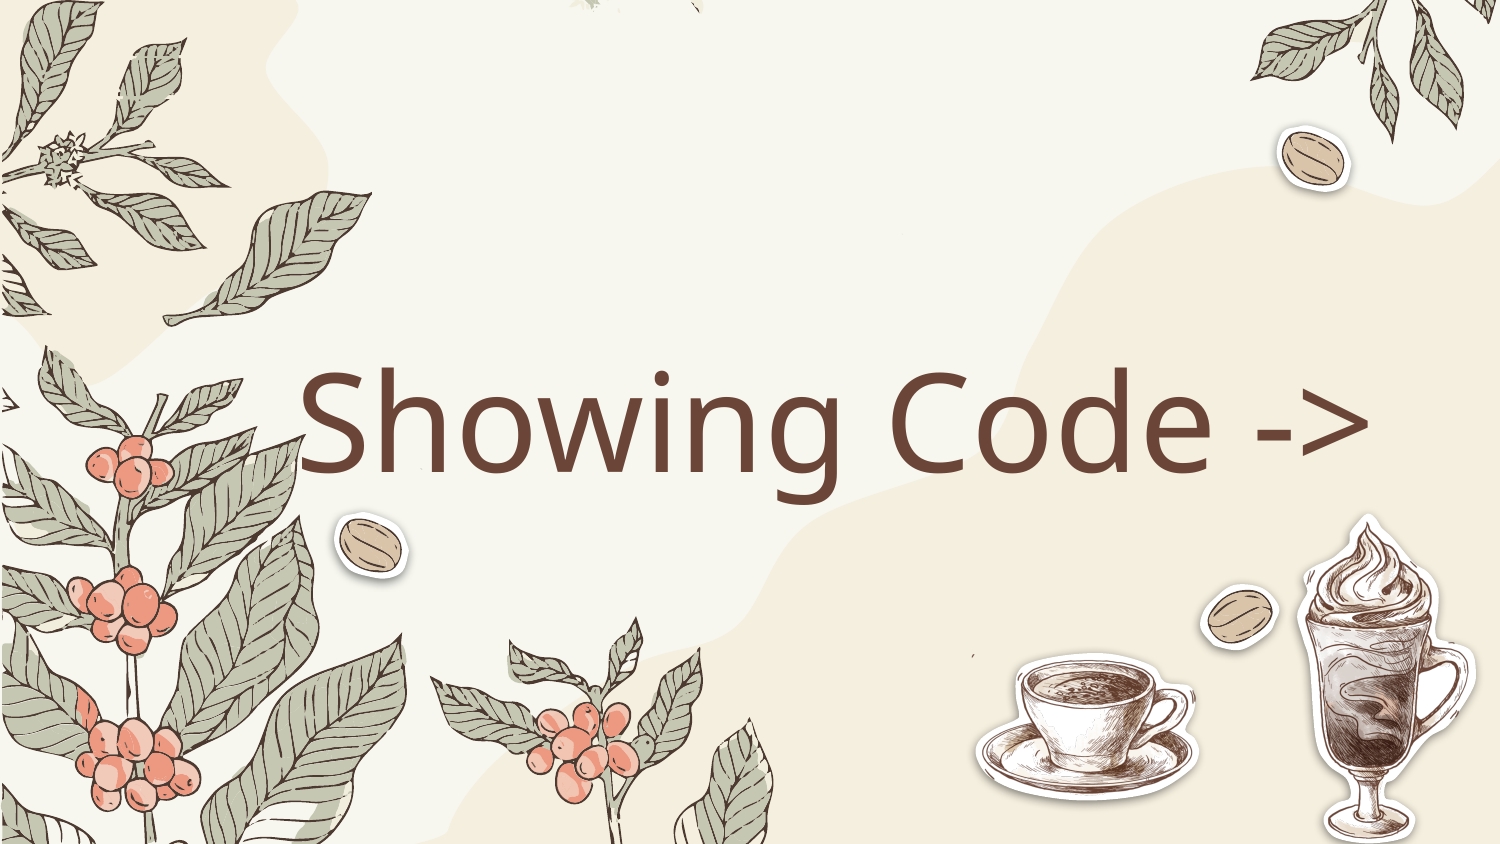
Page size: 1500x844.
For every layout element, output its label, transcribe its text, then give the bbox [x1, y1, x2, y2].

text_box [942, 636, 1230, 818]
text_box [1203, 582, 1261, 652]
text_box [335, 510, 407, 581]
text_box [1278, 124, 1350, 194]
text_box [1266, 514, 1500, 844]
title Showing Code -> [243, 319, 1428, 662]
